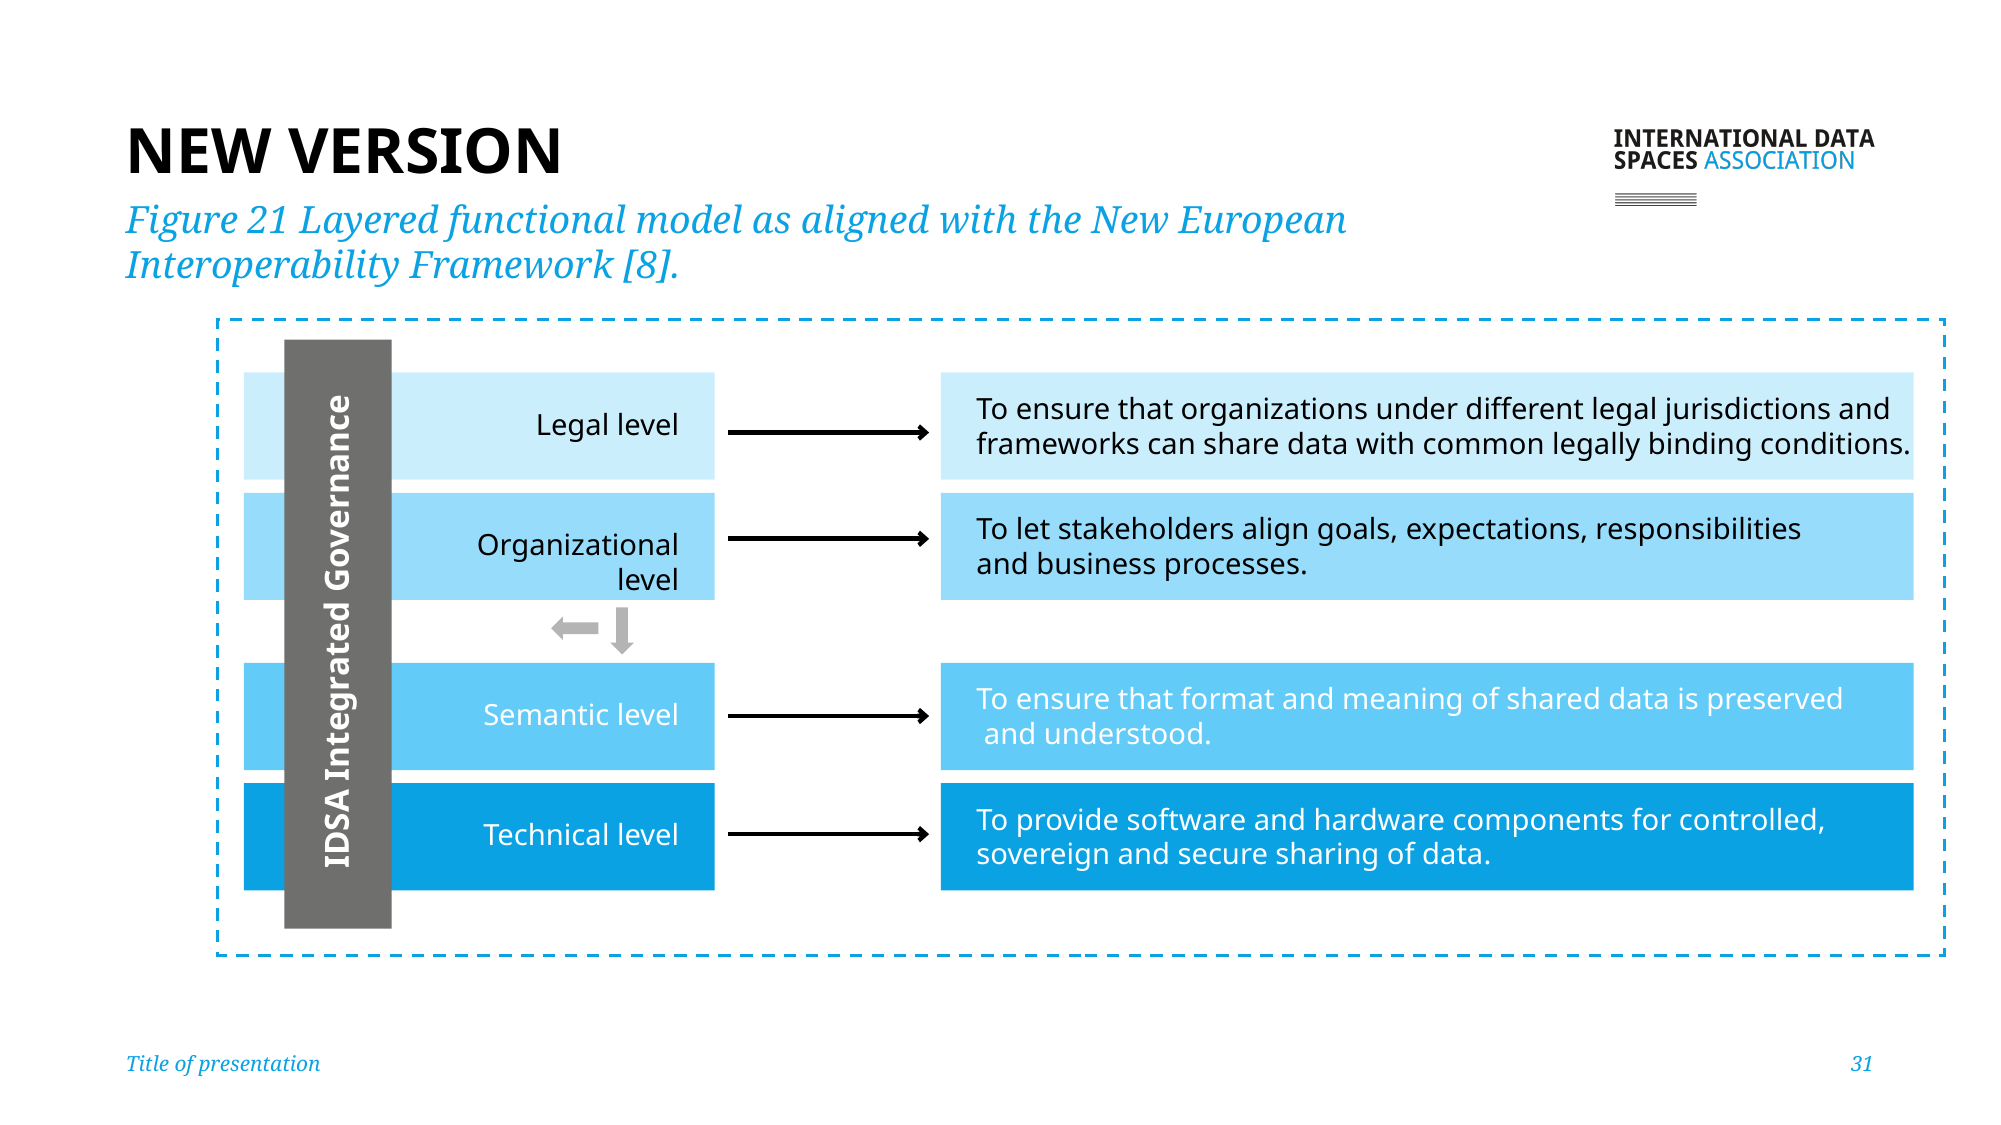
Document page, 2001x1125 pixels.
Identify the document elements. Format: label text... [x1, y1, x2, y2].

slide_number 31 [1767, 1046, 1875, 1083]
footer Title of presentation [125, 1046, 1201, 1083]
text_box [607, 606, 637, 656]
title NEW VERSION [125, 42, 1426, 197]
text_box [549, 613, 600, 643]
picture [1614, 129, 1875, 206]
list Figure 21 Layered functional model as aligned with the New European Interoperability Framework [8]. [125, 197, 1426, 256]
text_box [217, 318, 1946, 956]
